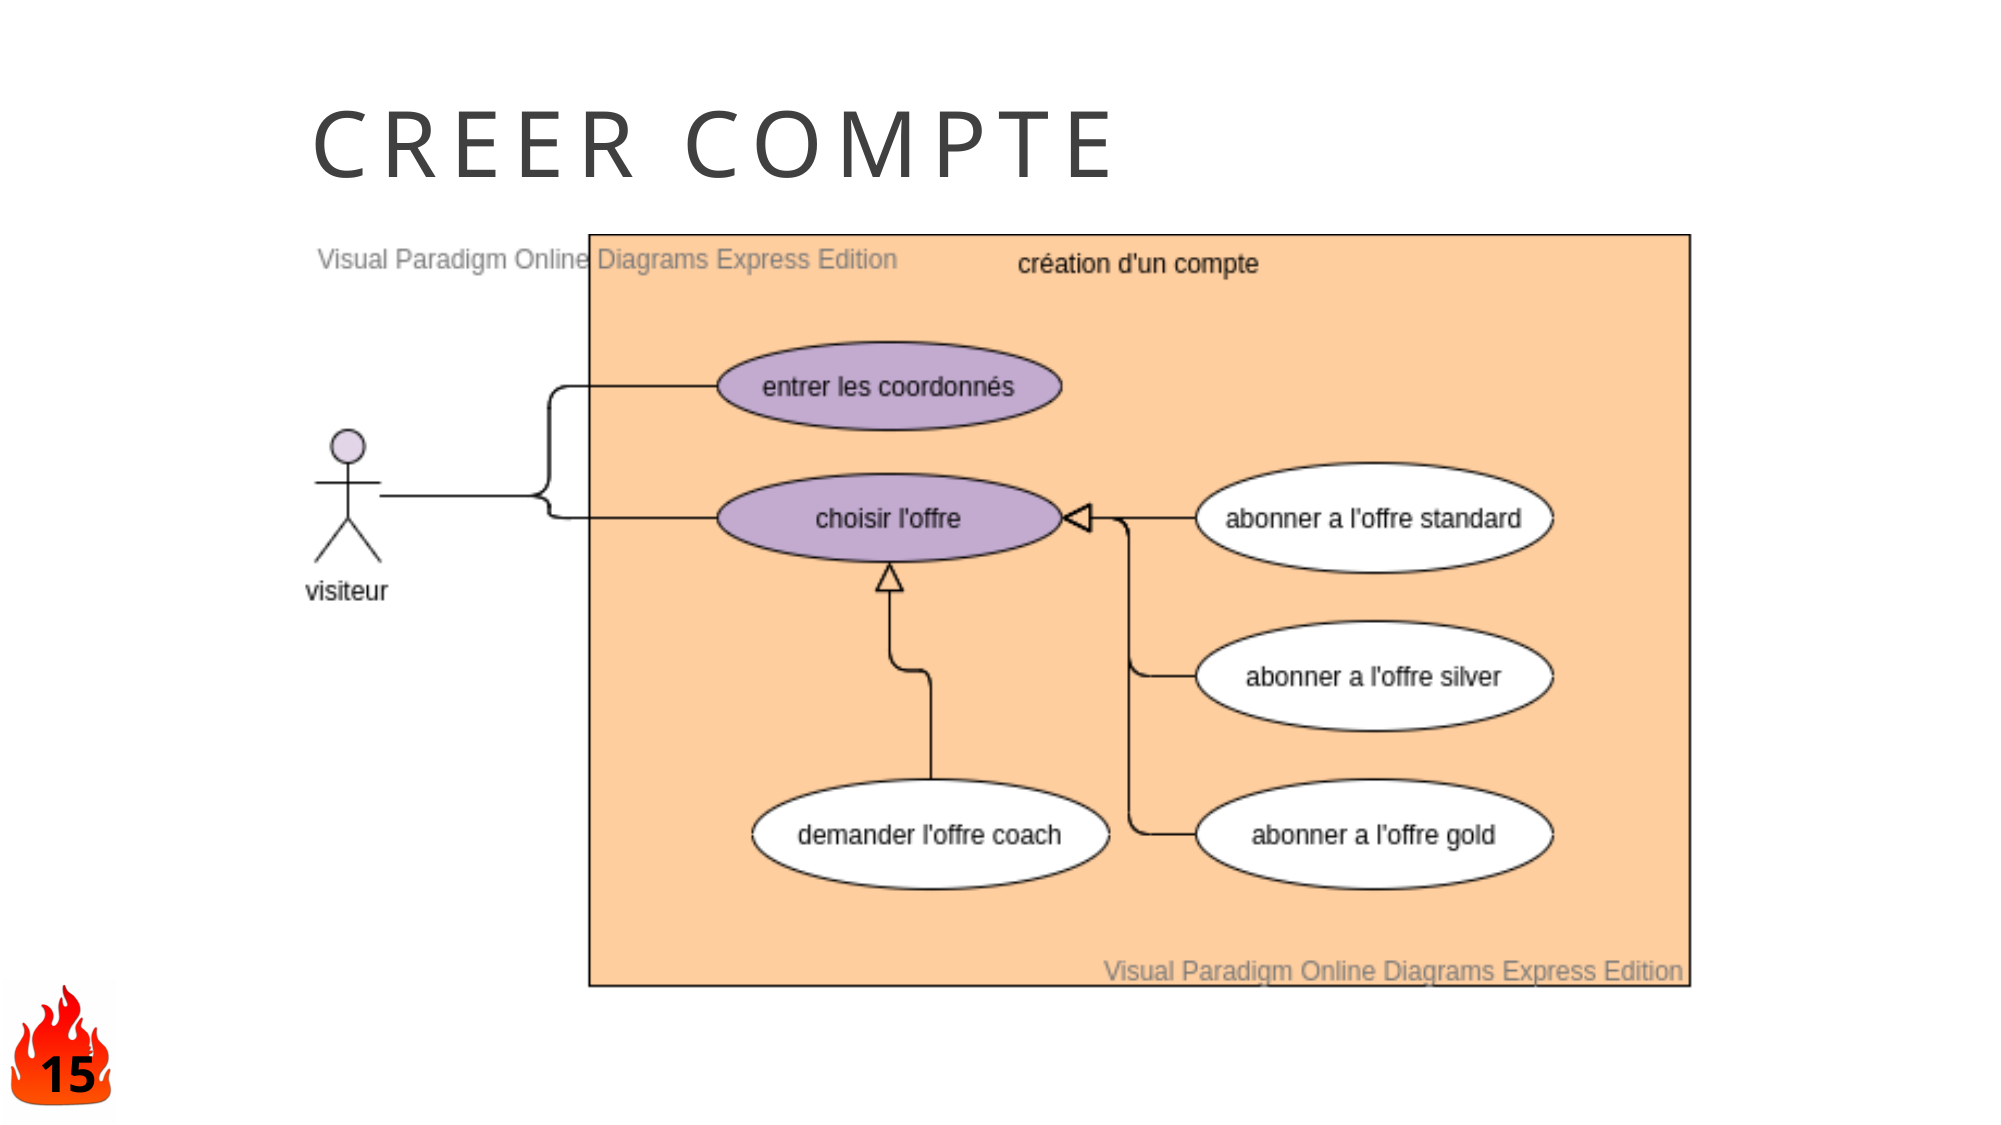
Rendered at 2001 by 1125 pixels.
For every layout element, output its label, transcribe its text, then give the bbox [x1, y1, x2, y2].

picture [304, 234, 1696, 992]
picture [2, 977, 130, 1125]
text_box CREER COMPTE [295, 23, 1479, 204]
